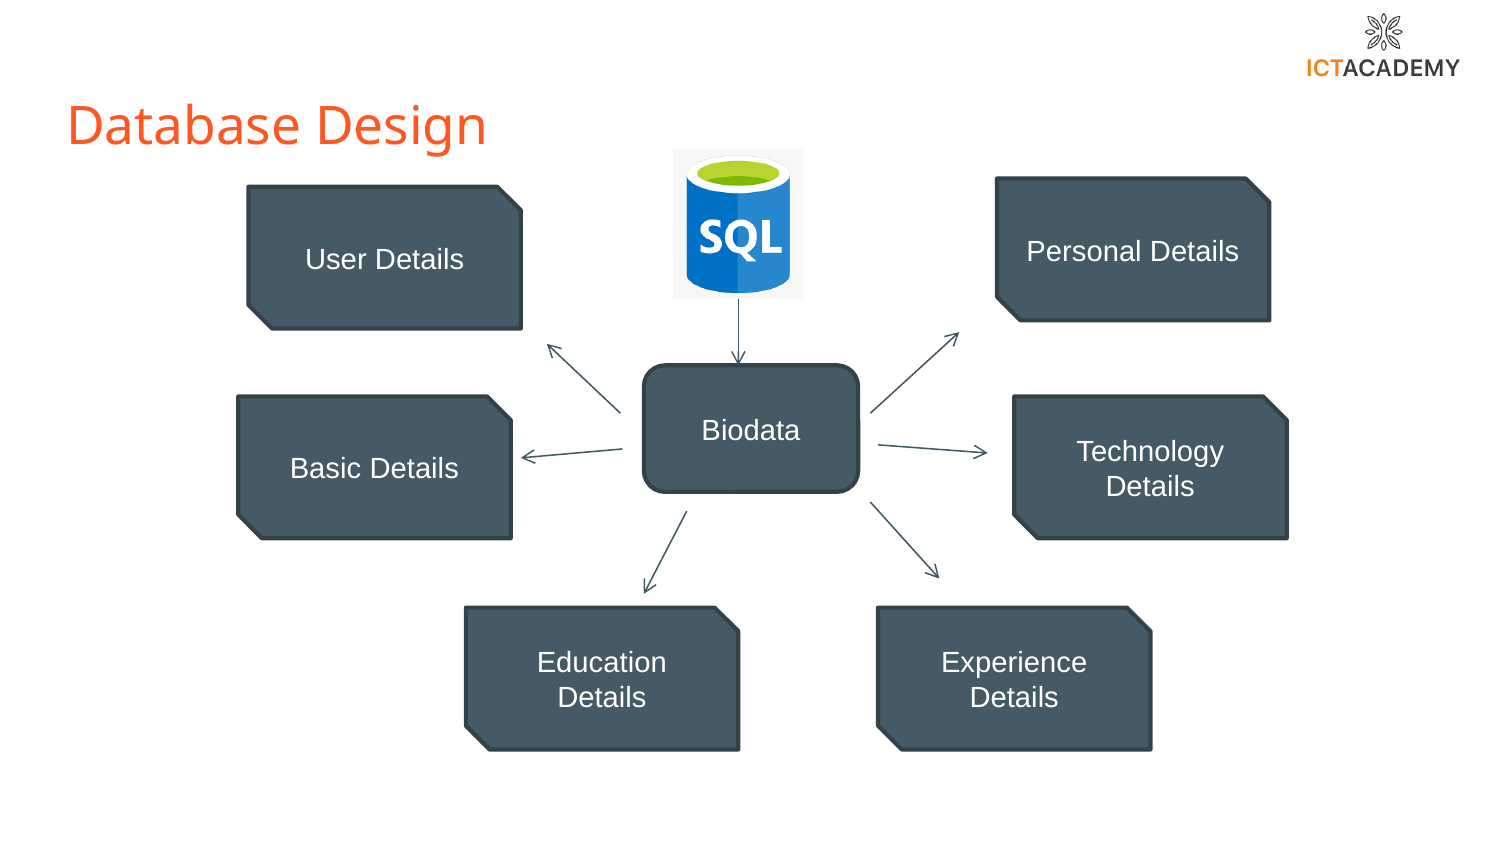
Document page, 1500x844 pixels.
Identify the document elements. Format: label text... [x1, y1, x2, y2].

title Database Design [51, 76, 1449, 171]
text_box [546, 343, 621, 414]
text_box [520, 448, 623, 459]
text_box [870, 501, 940, 579]
text_box Personal Details [994, 176, 1272, 323]
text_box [643, 510, 687, 595]
text_box Basic Details [236, 394, 513, 541]
text_box Experience Details [875, 605, 1153, 752]
text_box Technology Details [1012, 394, 1289, 541]
text_box Education Details [463, 605, 741, 752]
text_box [870, 331, 960, 414]
text_box User Details [246, 184, 523, 331]
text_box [877, 444, 988, 454]
picture [673, 149, 804, 300]
picture [1273, 5, 1494, 84]
text_box Biodata [641, 363, 861, 494]
